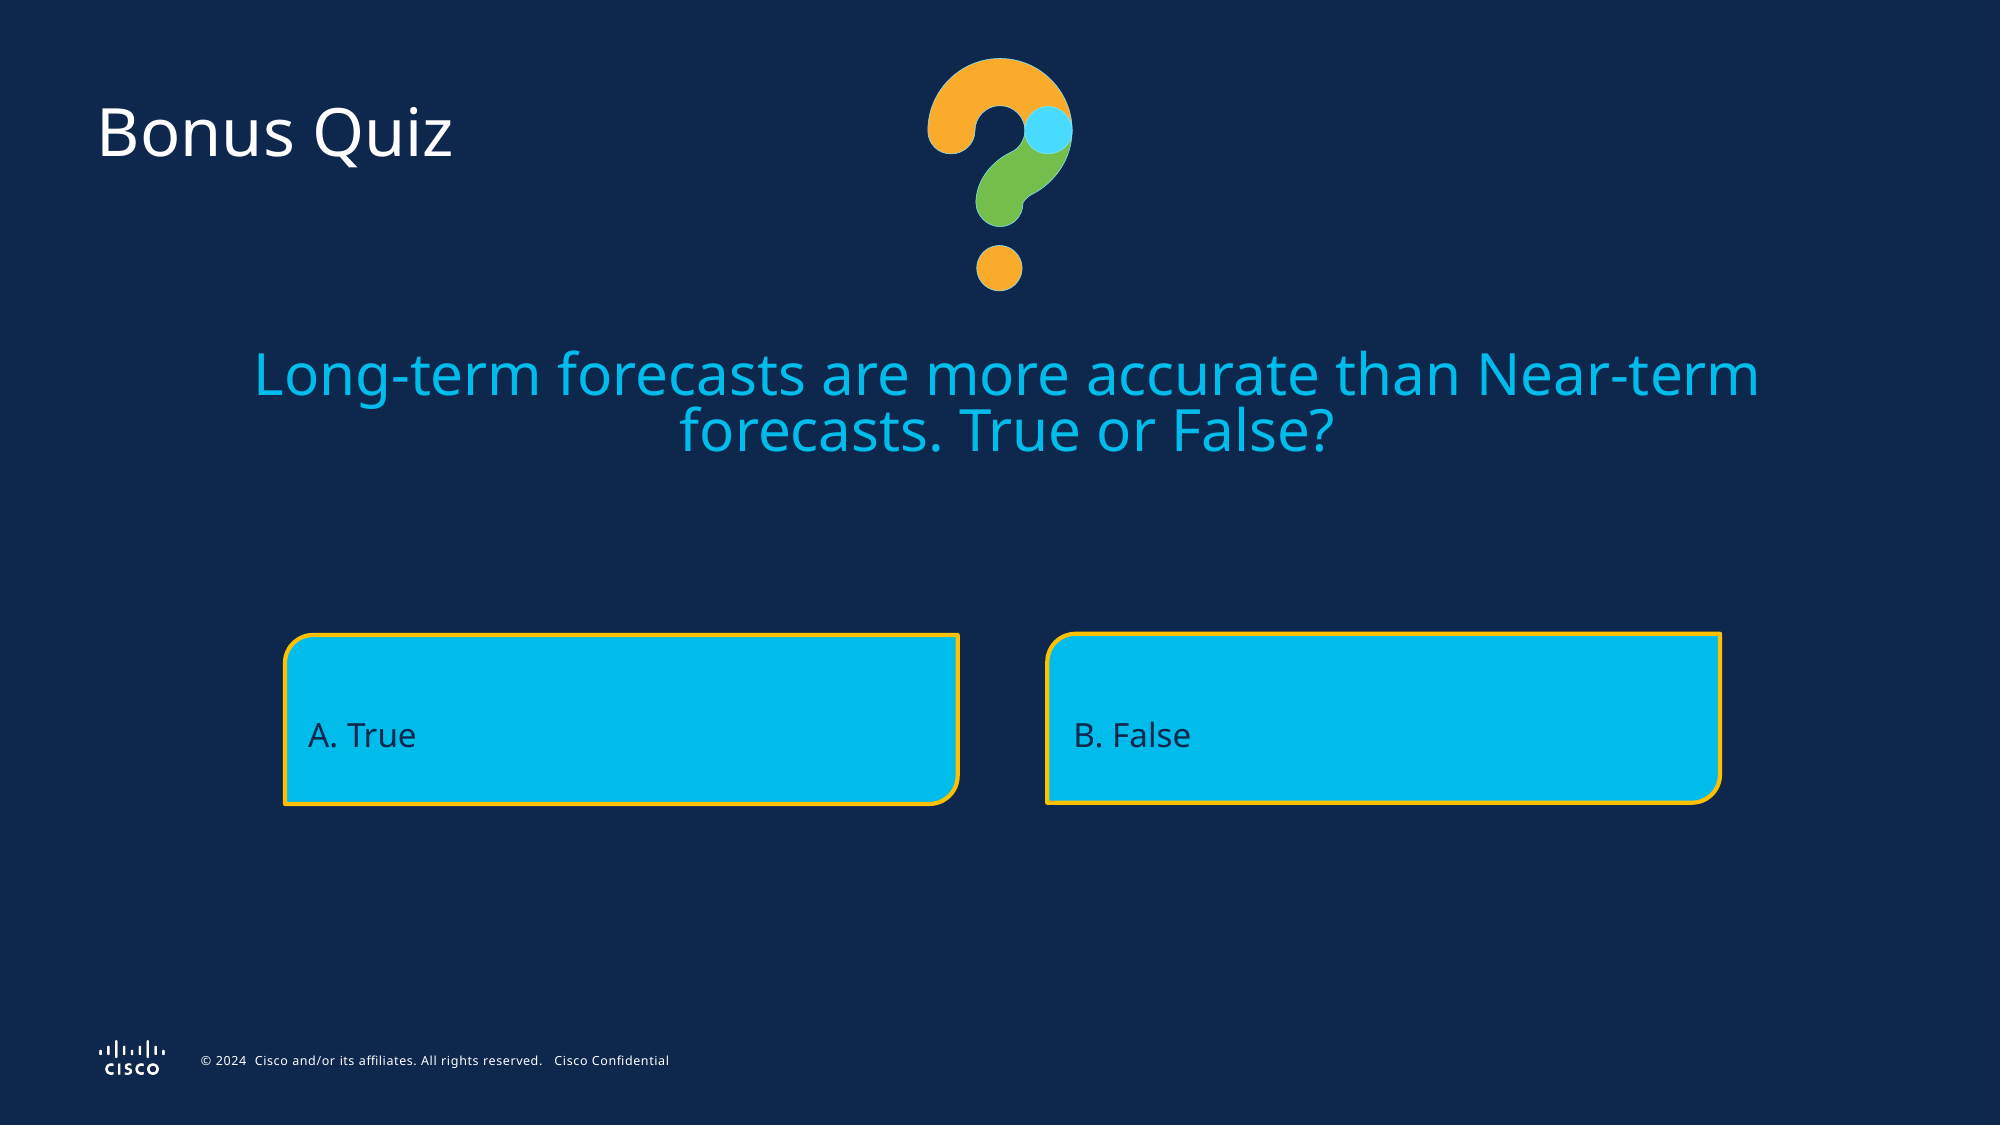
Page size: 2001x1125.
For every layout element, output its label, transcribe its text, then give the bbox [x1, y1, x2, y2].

text_box Long-term forecasts are more accurate than Near-term forecasts. True or False? [230, 255, 1785, 559]
picture [99, 1040, 165, 1075]
text_box Bonus Quiz [82, 88, 512, 181]
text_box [284, 633, 1750, 863]
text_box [927, 58, 1073, 292]
